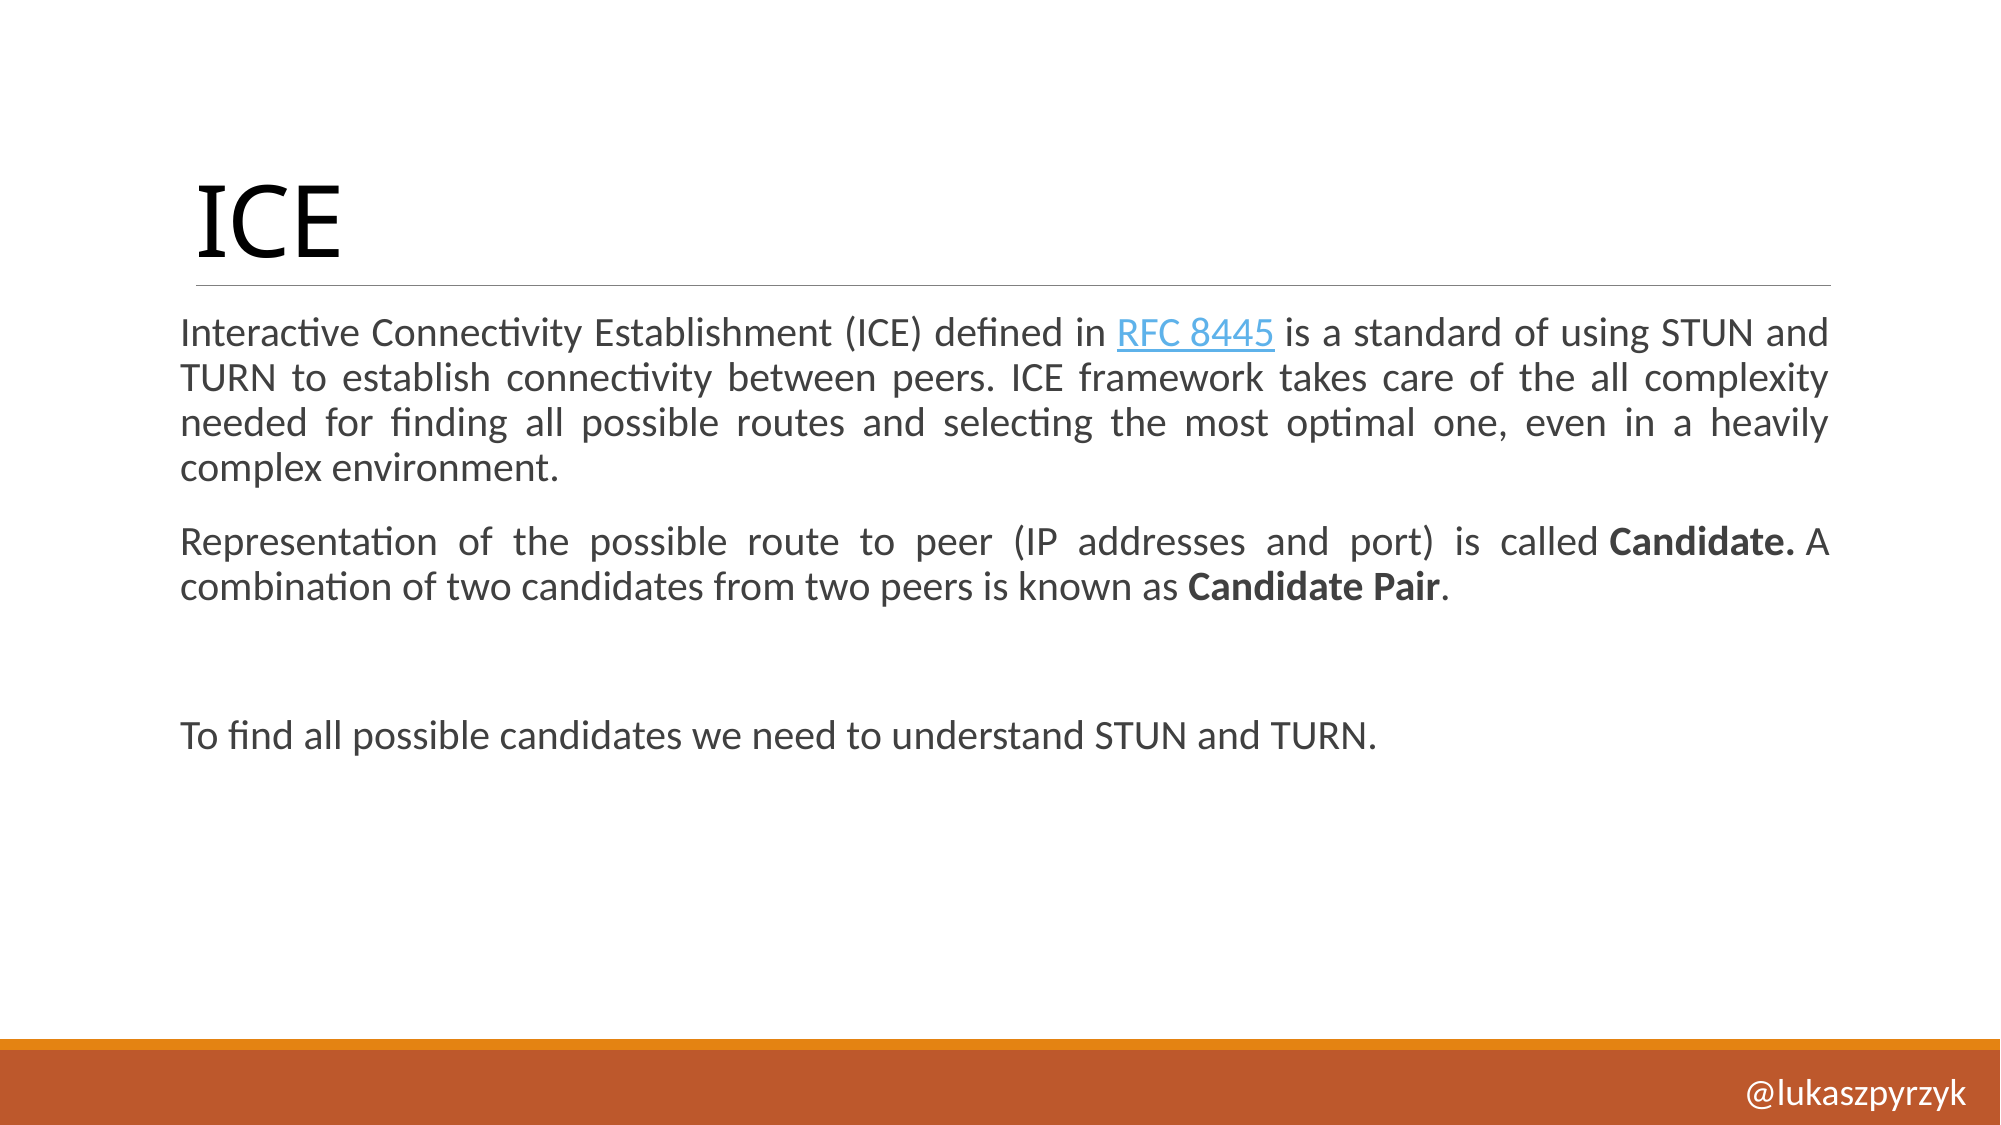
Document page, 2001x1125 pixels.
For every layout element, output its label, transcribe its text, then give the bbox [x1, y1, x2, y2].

list Interactive Connectivity Establishment (ICE) defined in RFC 8445 is a standard of using STUN and TURN to establish connectivity between peers. ICE framework takes care of the all complexity needed for finding all possible routes and selecting the most optimal one, even in a heavily complex environment. Representation of the possible route to peer (IP addresses and port) is called Candidate. A combination of two candidates from two peers is known as Candidate Pair. To find all possible candidates we need to understand STUN and TURN. [180, 302, 865, 961]
list Interactive Connectivity Establishment (ICE) defined in RFC 8445 is a standard of using STUN and TURN to establish connectivity between peers. ICE framework takes care of the all complexity needed for finding all possible routes and selecting the most optimal one, even in a heavily complex environment. Representation of the possible route to peer (IP addresses and port) is called Candidate. A combination of two candidates from two peers is known as Candidate Pair. To find all possible candidates we need to understand STUN and TURN. [1394, 302, 1830, 961]
text_box [865, 302, 1394, 961]
title ICE [180, 47, 1830, 285]
text_box @lukaszpyrzyk [1728, 1060, 1982, 1121]
